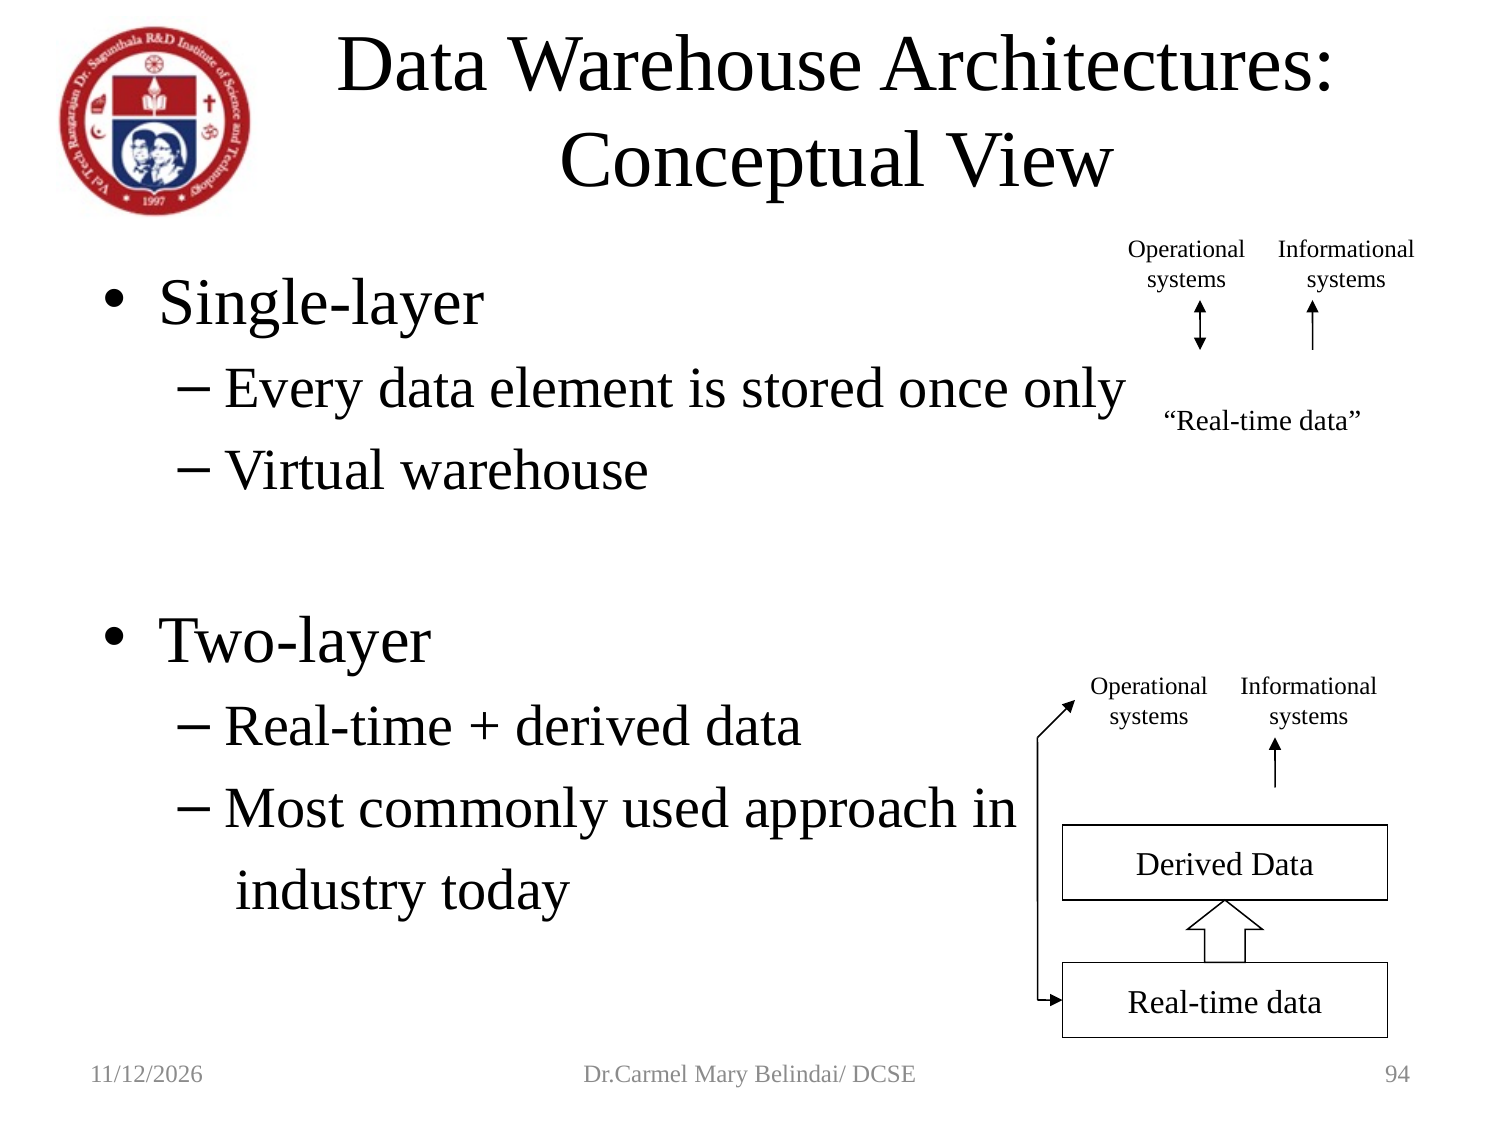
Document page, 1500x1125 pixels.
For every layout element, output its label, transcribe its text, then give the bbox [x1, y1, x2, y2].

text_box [1112, 224, 1431, 476]
title Data Warehouse Architectures: Conceptual View [287, 0, 1388, 213]
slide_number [75, 1042, 425, 1103]
picture [56, 15, 259, 223]
footer Dr.Carmel Mary Belindai/ DCSE [512, 1042, 988, 1103]
slide_number 94 [1074, 1042, 1425, 1103]
list Single-layer Every data element is stored once only Virtual warehouse Two-layer Real-time + derived data Most commonly used approach in industry today [87, 249, 1363, 988]
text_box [1037, 662, 1401, 1051]
